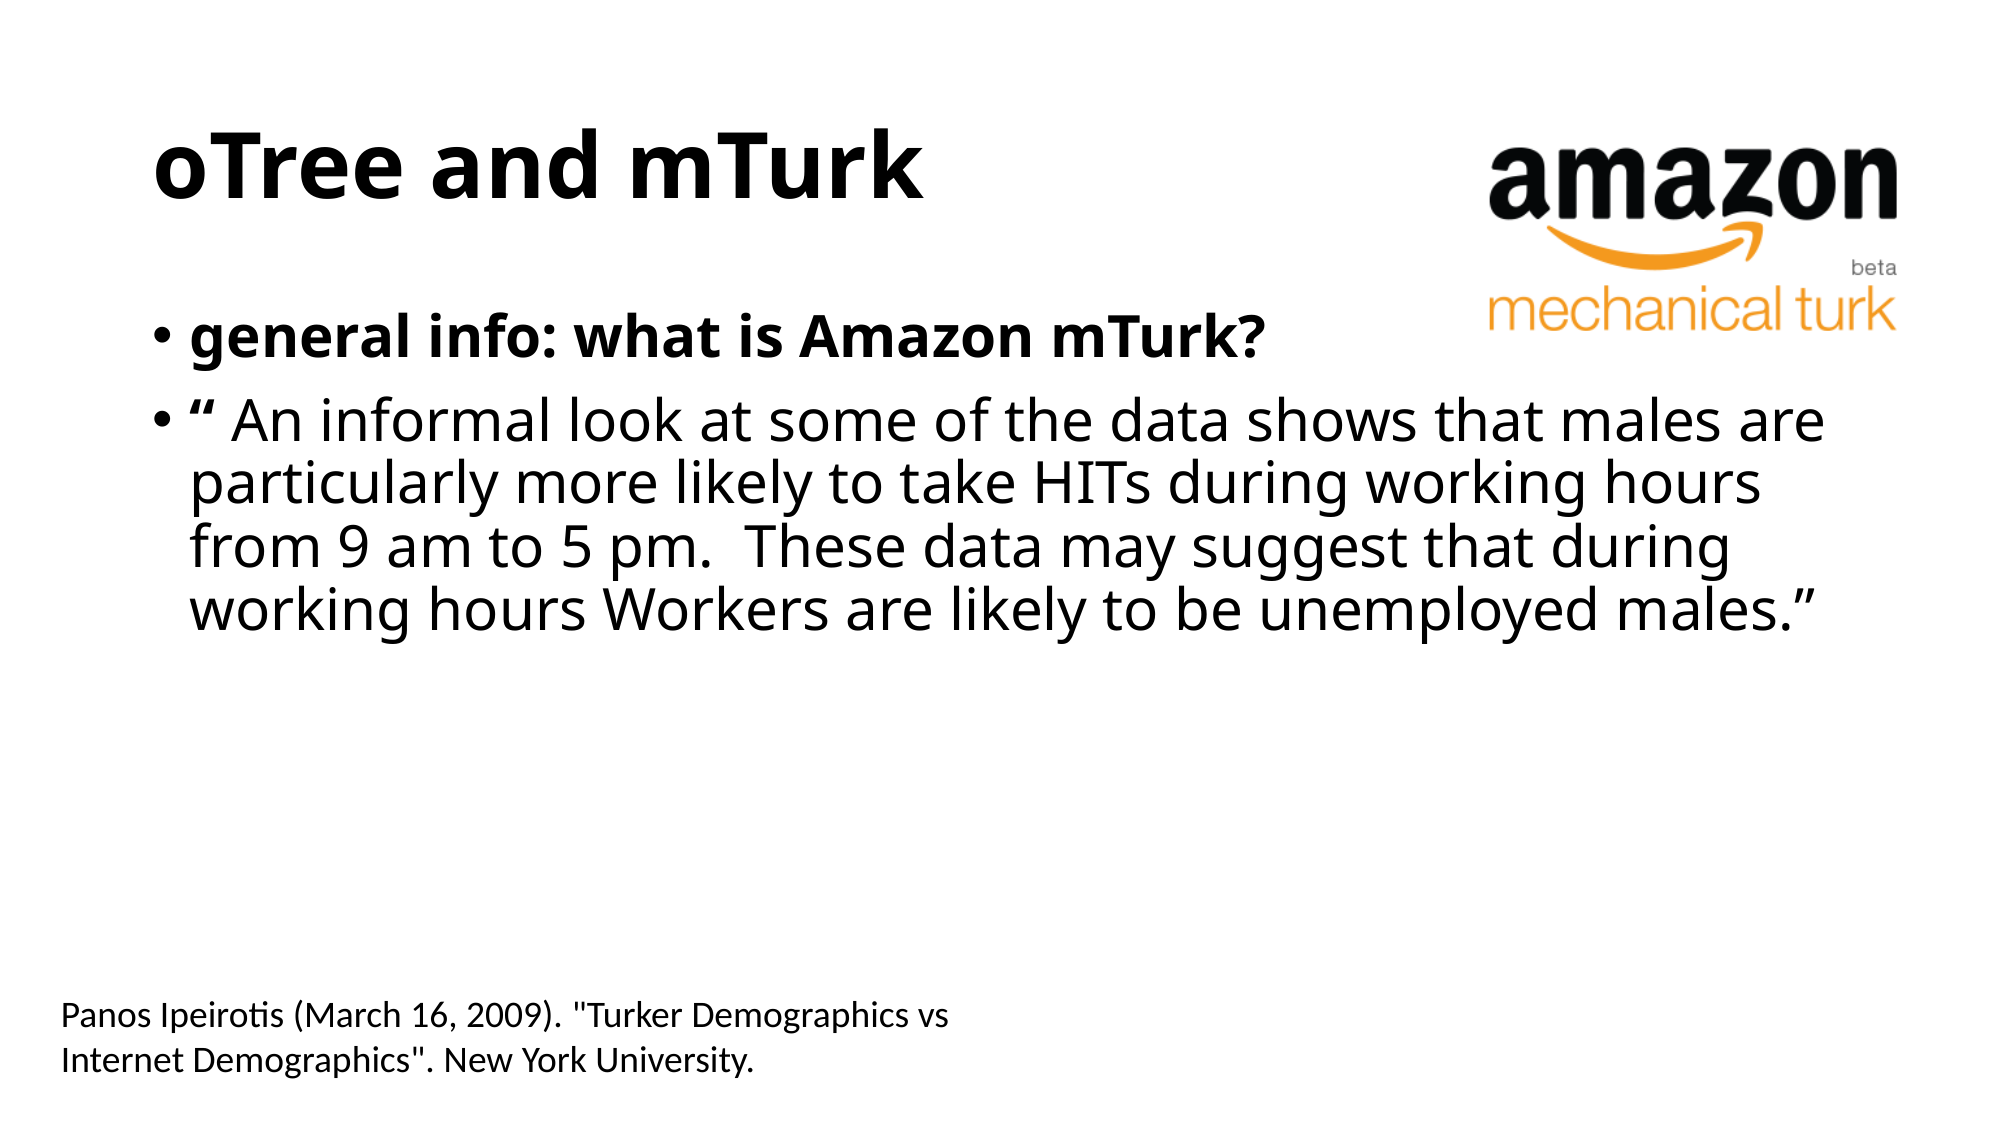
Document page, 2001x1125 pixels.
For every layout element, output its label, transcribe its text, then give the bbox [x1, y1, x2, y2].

title oTree and mTurk [137, 59, 1434, 278]
text_box Panos Ipeirotis (March 16, 2009). "Turker Demographics vs Internet Demographics". New York University. [46, 982, 1046, 1088]
list general info: what is Amazon mTurk? “ An informal look at some of the data shows that males are particularly more likely to take HITs during working hours from 9 am to 5 pm. These data may suggest that during working hours Workers are likely to be unemployed males.” [137, 299, 1863, 1014]
picture [1434, 0, 1954, 500]
